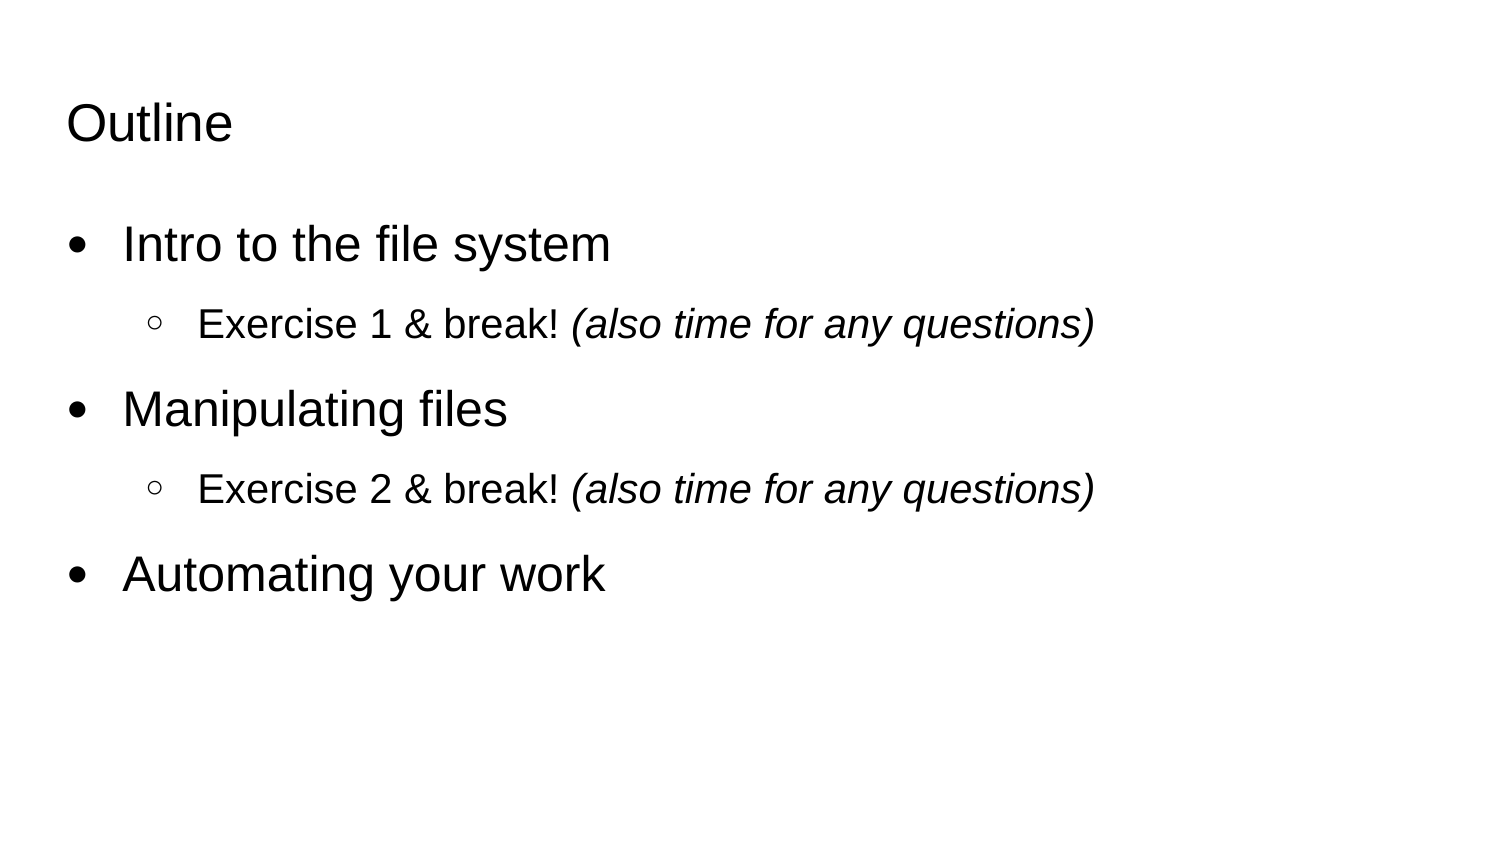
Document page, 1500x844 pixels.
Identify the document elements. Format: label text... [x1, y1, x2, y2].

list Intro to the file system Exercise 1 & break! (also time for any questions) Manipulating files Exercise 2 & break! (also time for any questions) Automating your work [51, 166, 1449, 812]
title Outline [51, 72, 1449, 166]
